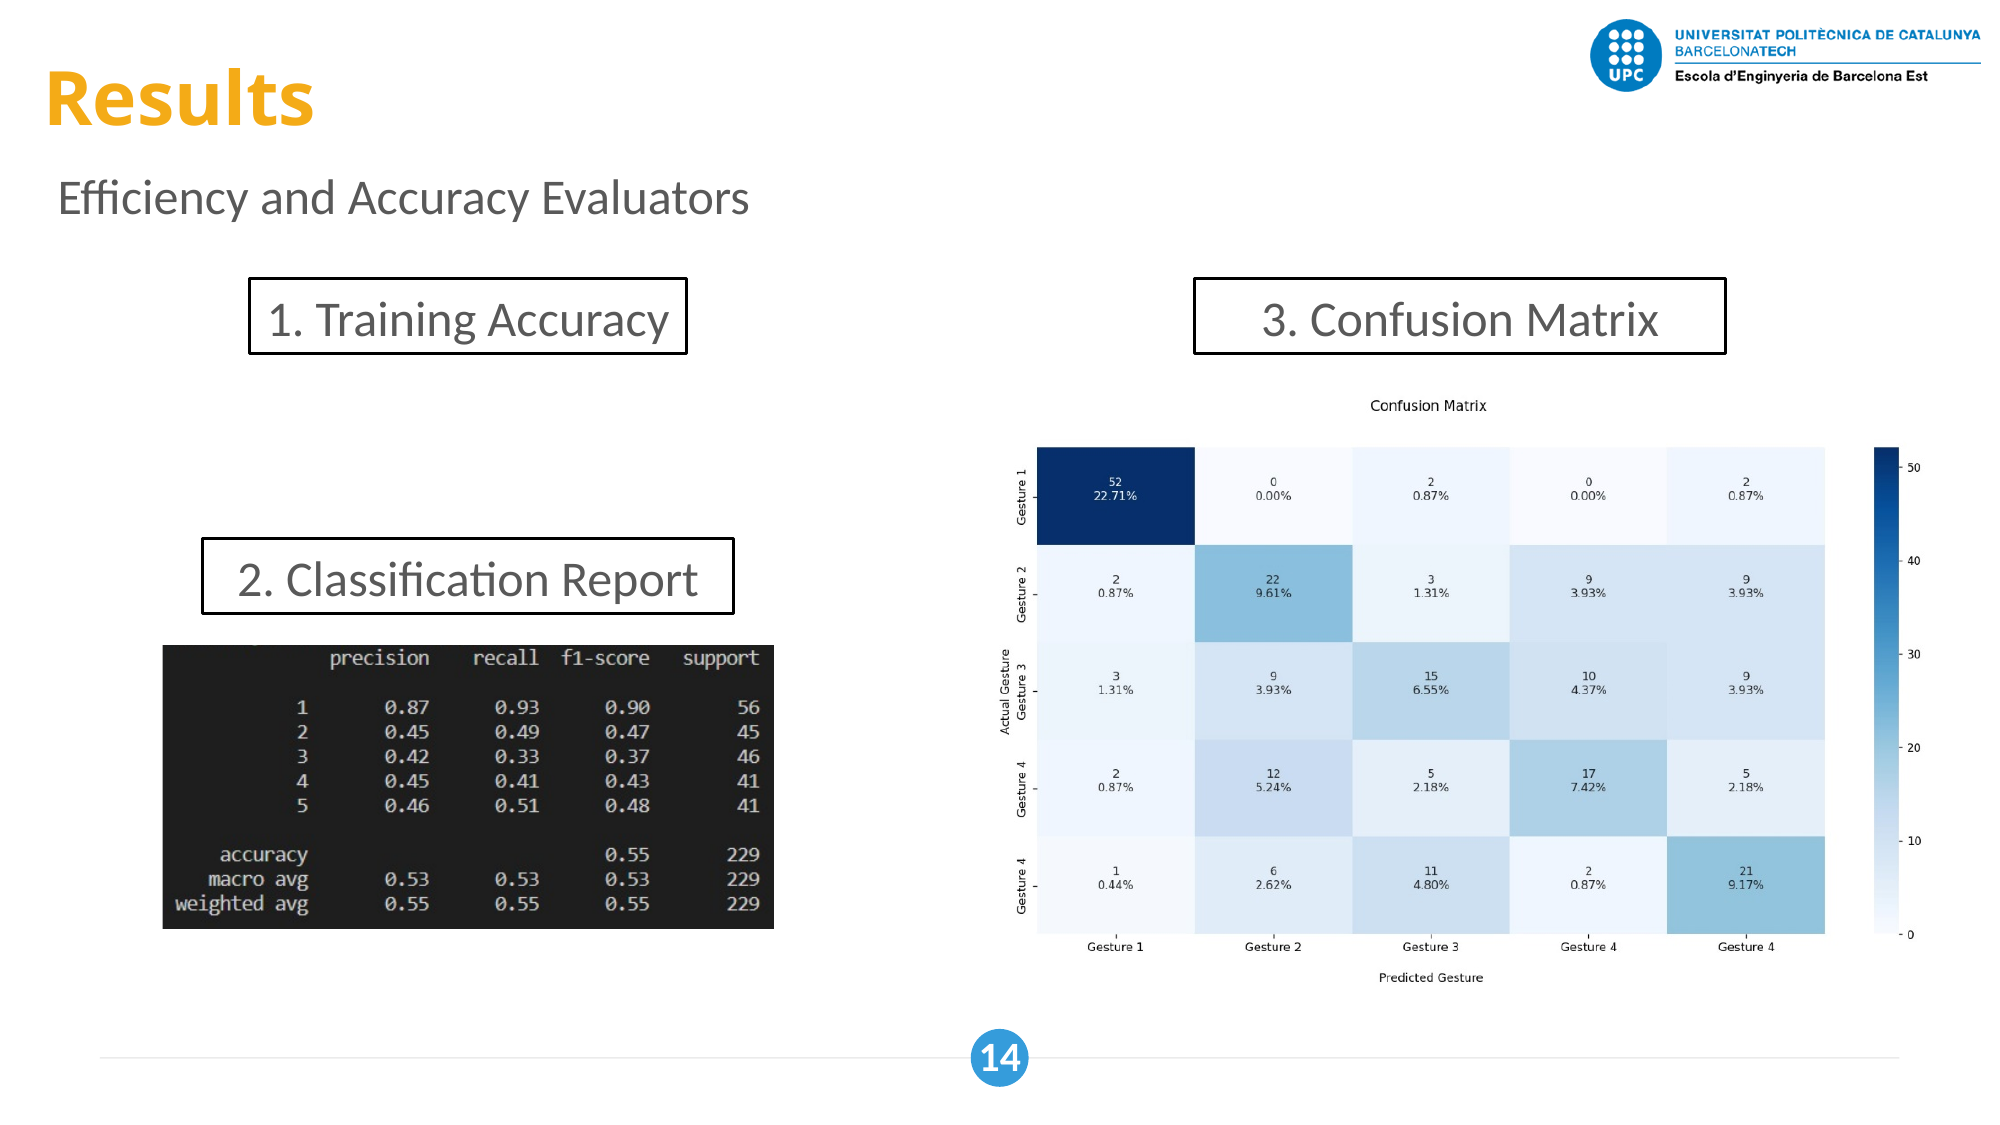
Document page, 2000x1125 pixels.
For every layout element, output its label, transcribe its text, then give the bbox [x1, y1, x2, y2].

picture [987, 385, 1934, 995]
picture [1590, 19, 1981, 97]
text_box 2. Classification Report [202, 538, 734, 614]
title Results [23, 37, 1823, 155]
text_box Efficiency and Accuracy Evaluators [42, 156, 929, 232]
text_box 3. Confusion Matrix [1194, 278, 1726, 354]
picture [162, 644, 775, 929]
text_box 14 [958, 1021, 1042, 1087]
text_box 1. Training Accuracy [249, 278, 687, 354]
